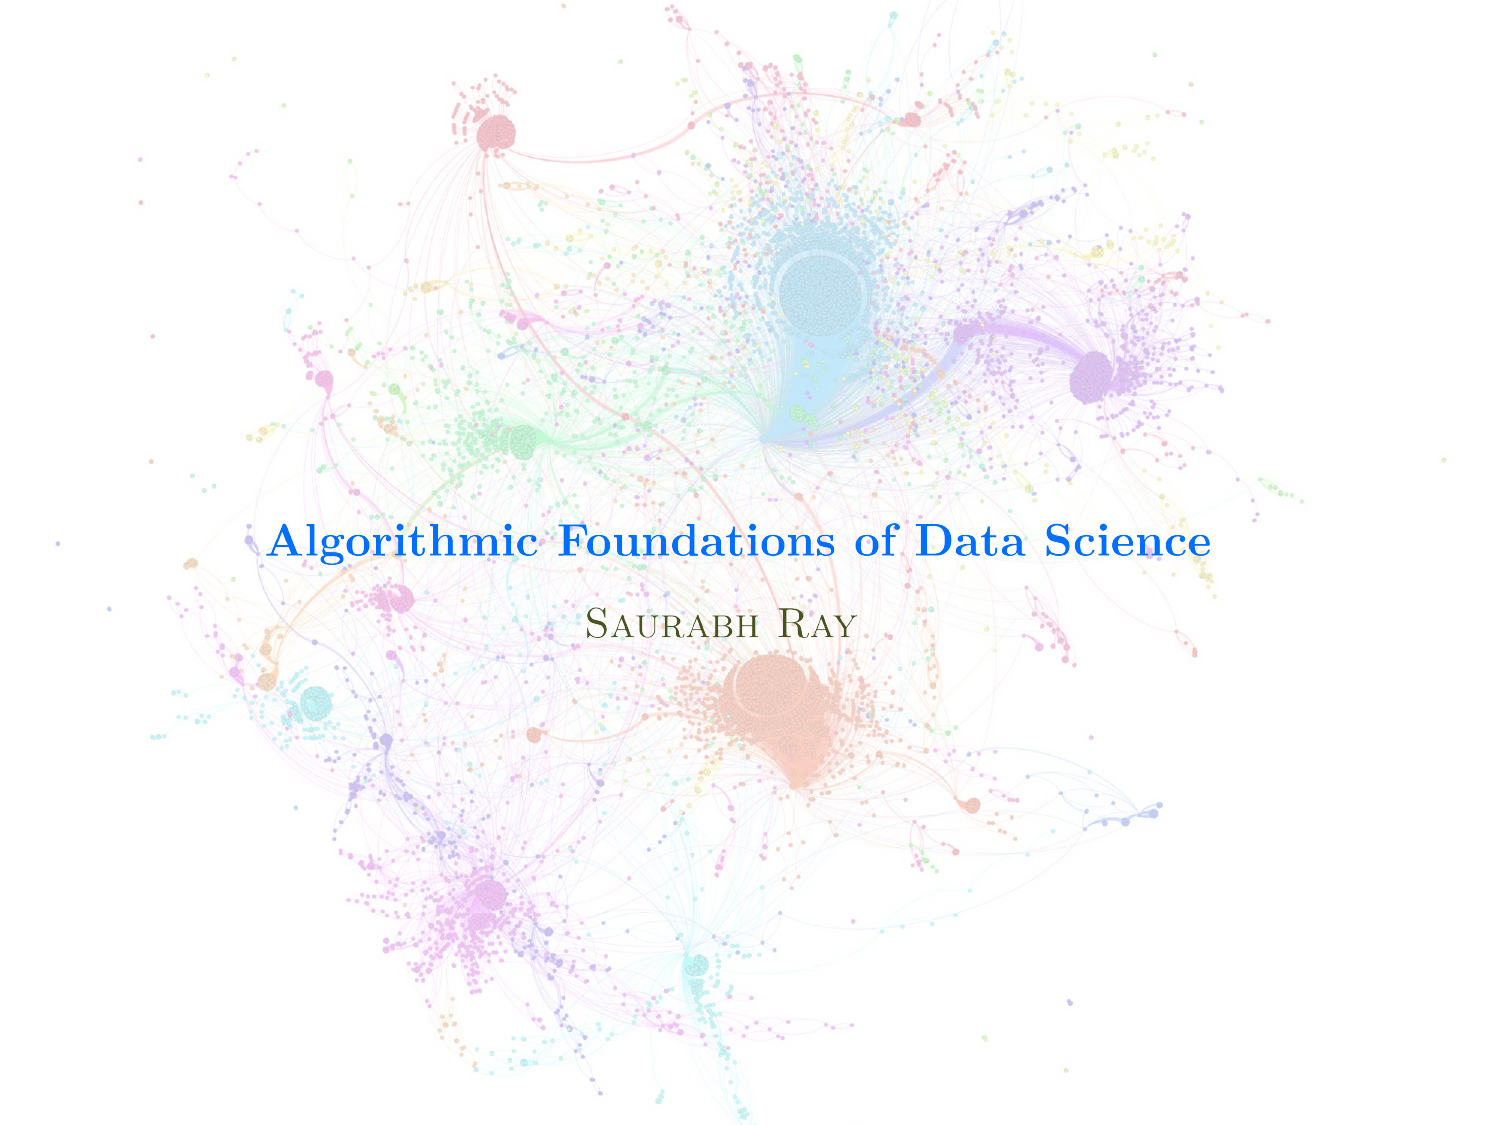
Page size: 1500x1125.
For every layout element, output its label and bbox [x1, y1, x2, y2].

picture [587, 606, 857, 638]
picture [266, 523, 1210, 566]
